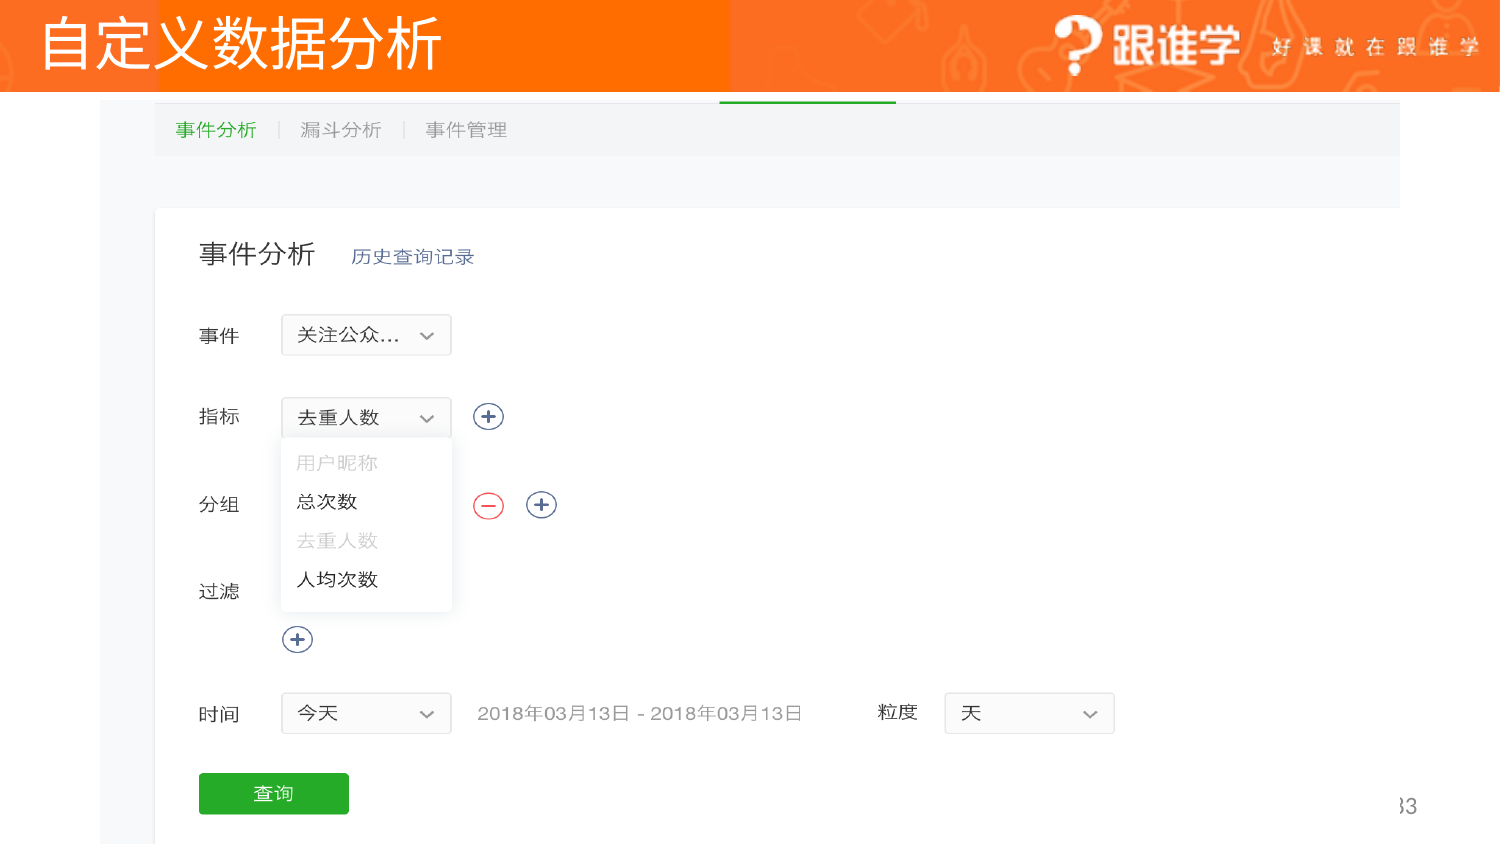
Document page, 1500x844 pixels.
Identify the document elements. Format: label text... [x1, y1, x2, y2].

picture [0, 0, 1500, 844]
slide_number 83 [1405, 781, 1426, 828]
